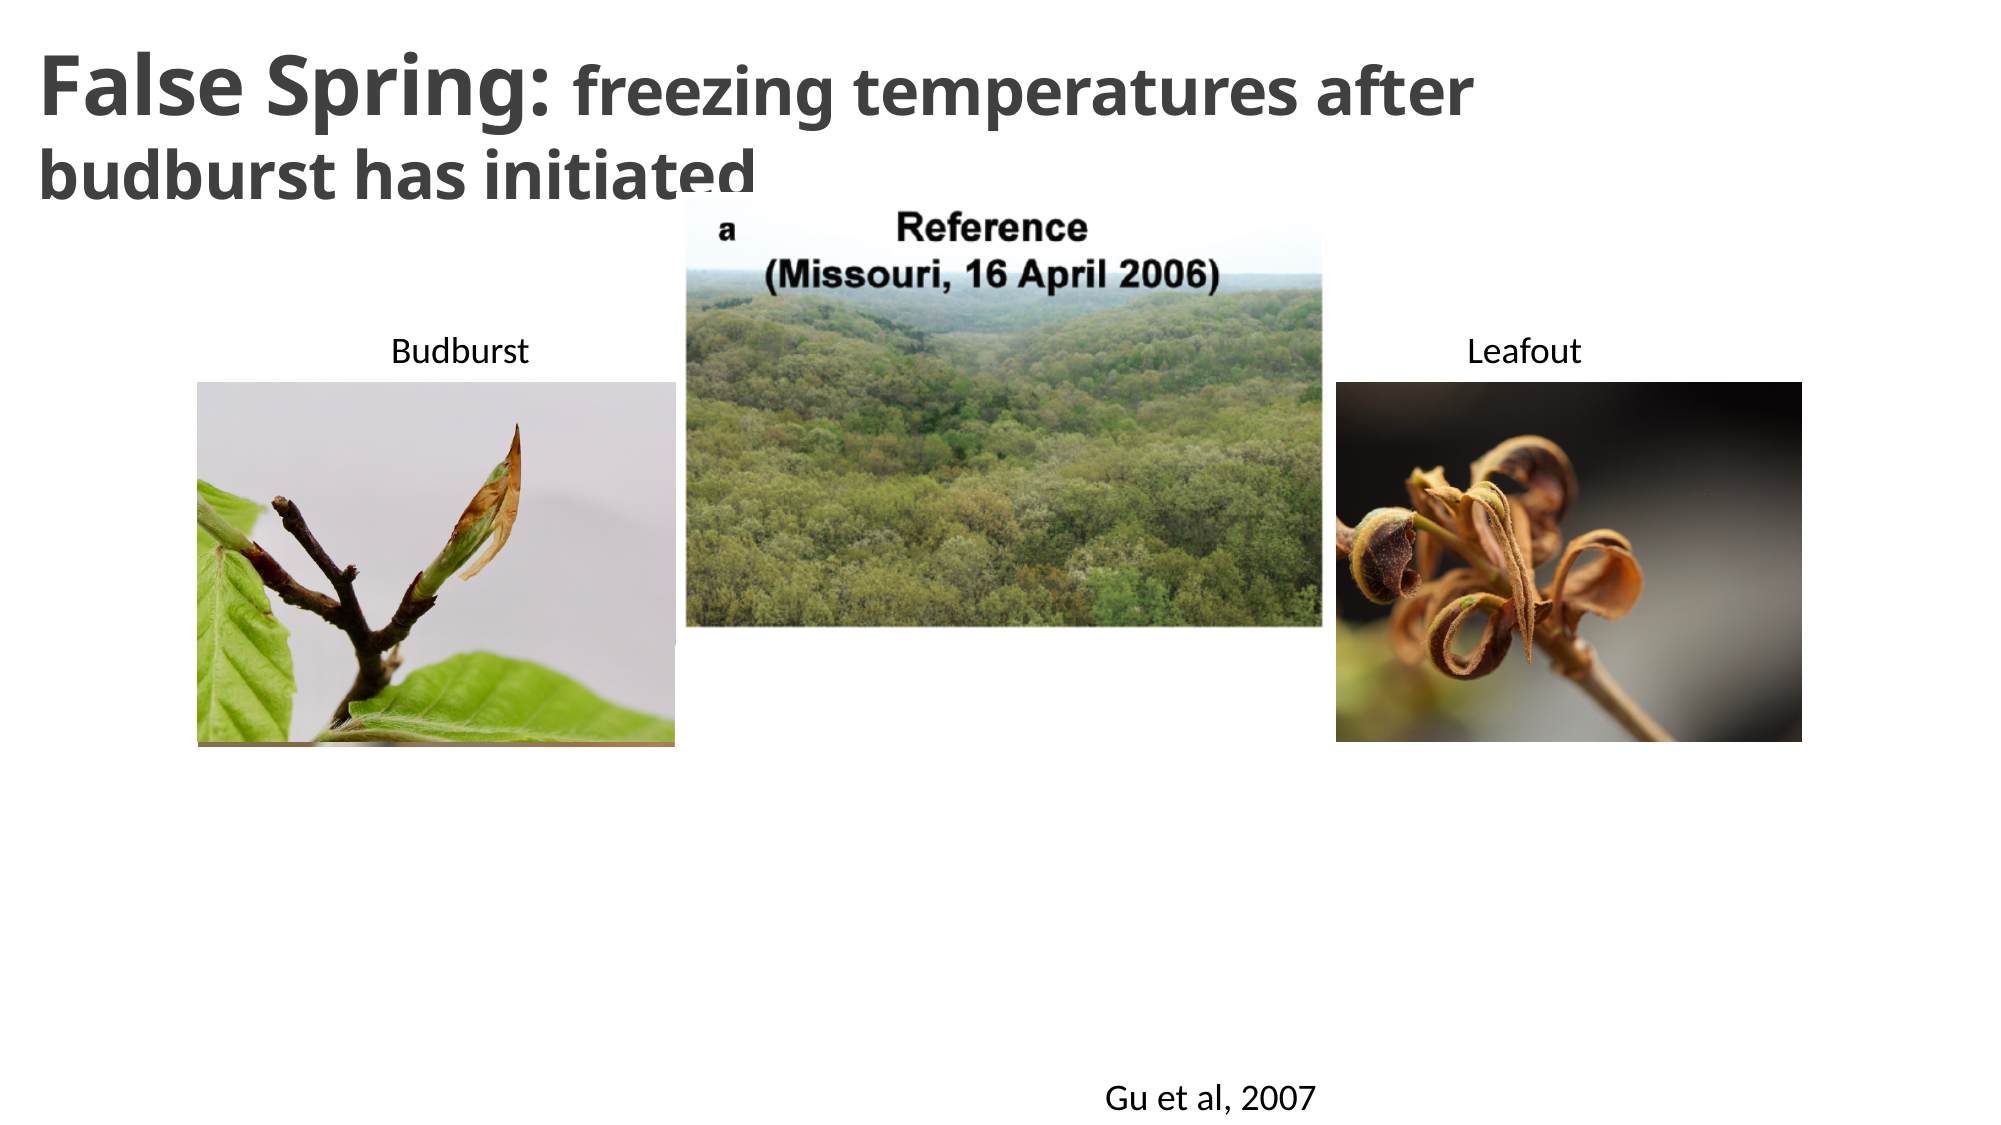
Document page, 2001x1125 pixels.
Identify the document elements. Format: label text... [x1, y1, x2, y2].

picture [197, 192, 1802, 1081]
text_box Gu et al, 2007 [1090, 1081, 1332, 1125]
text_box Leafout [1452, 318, 1598, 379]
text_box Budburst [376, 318, 545, 379]
text_box False Spring: freezing temperatures after budburst has initiated [32, 26, 1507, 219]
